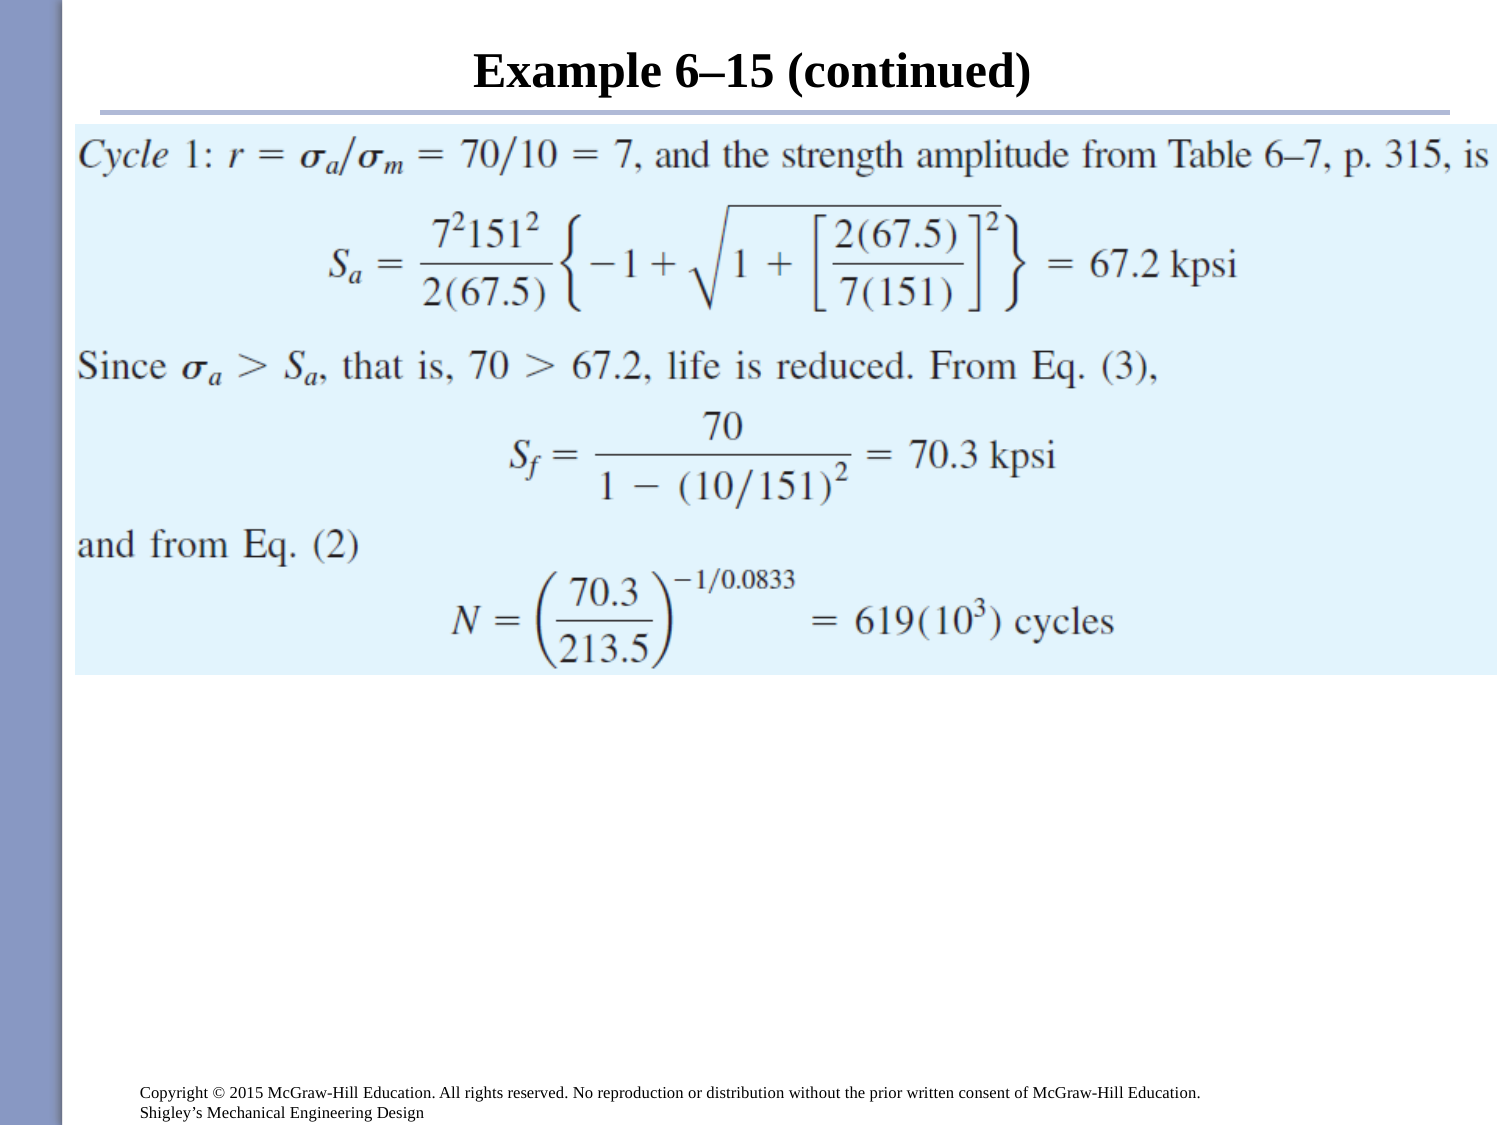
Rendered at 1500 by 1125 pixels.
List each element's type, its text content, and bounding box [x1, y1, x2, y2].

picture [74, 124, 1498, 676]
title Example 6–15 (continued) [137, 30, 1368, 106]
